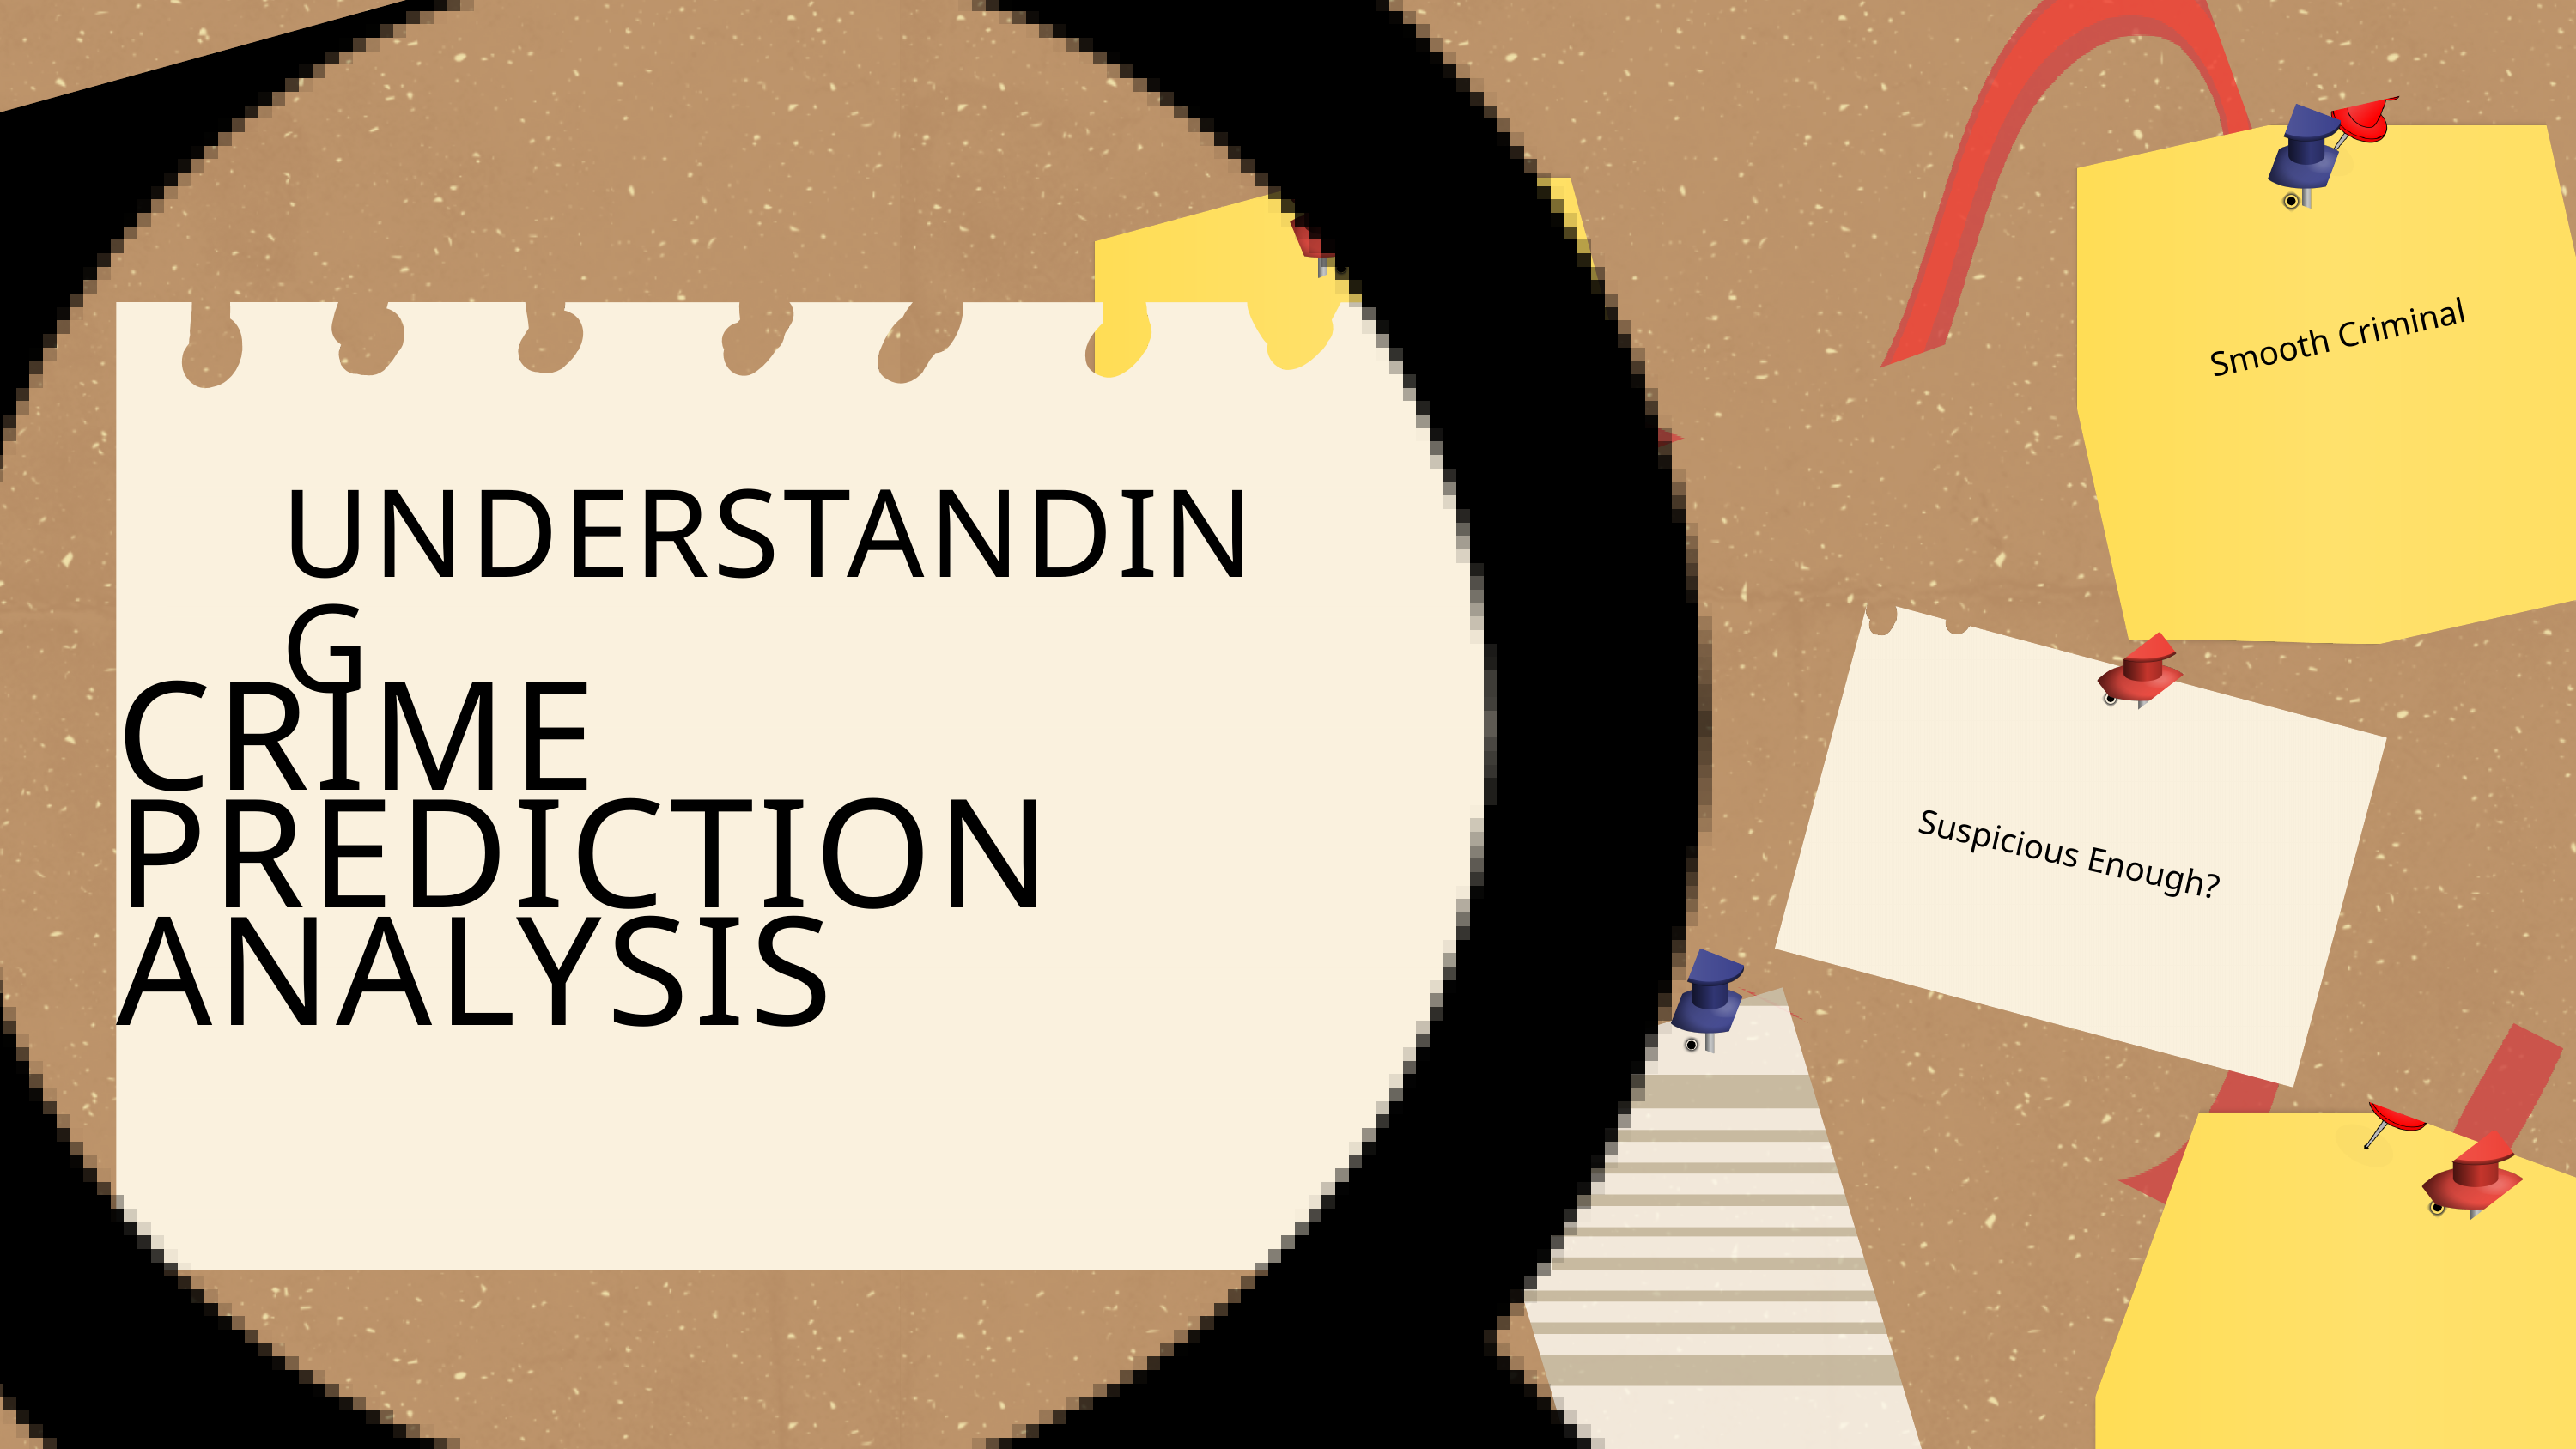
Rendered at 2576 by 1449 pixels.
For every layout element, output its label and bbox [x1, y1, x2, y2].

text_box [0, 0, 2576, 1449]
text_box [2421, 1128, 2530, 1232]
text_box [1655, 950, 1765, 1053]
text_box [2096, 631, 2190, 719]
text_box [2262, 103, 2351, 212]
text_box [1279, 173, 1366, 281]
